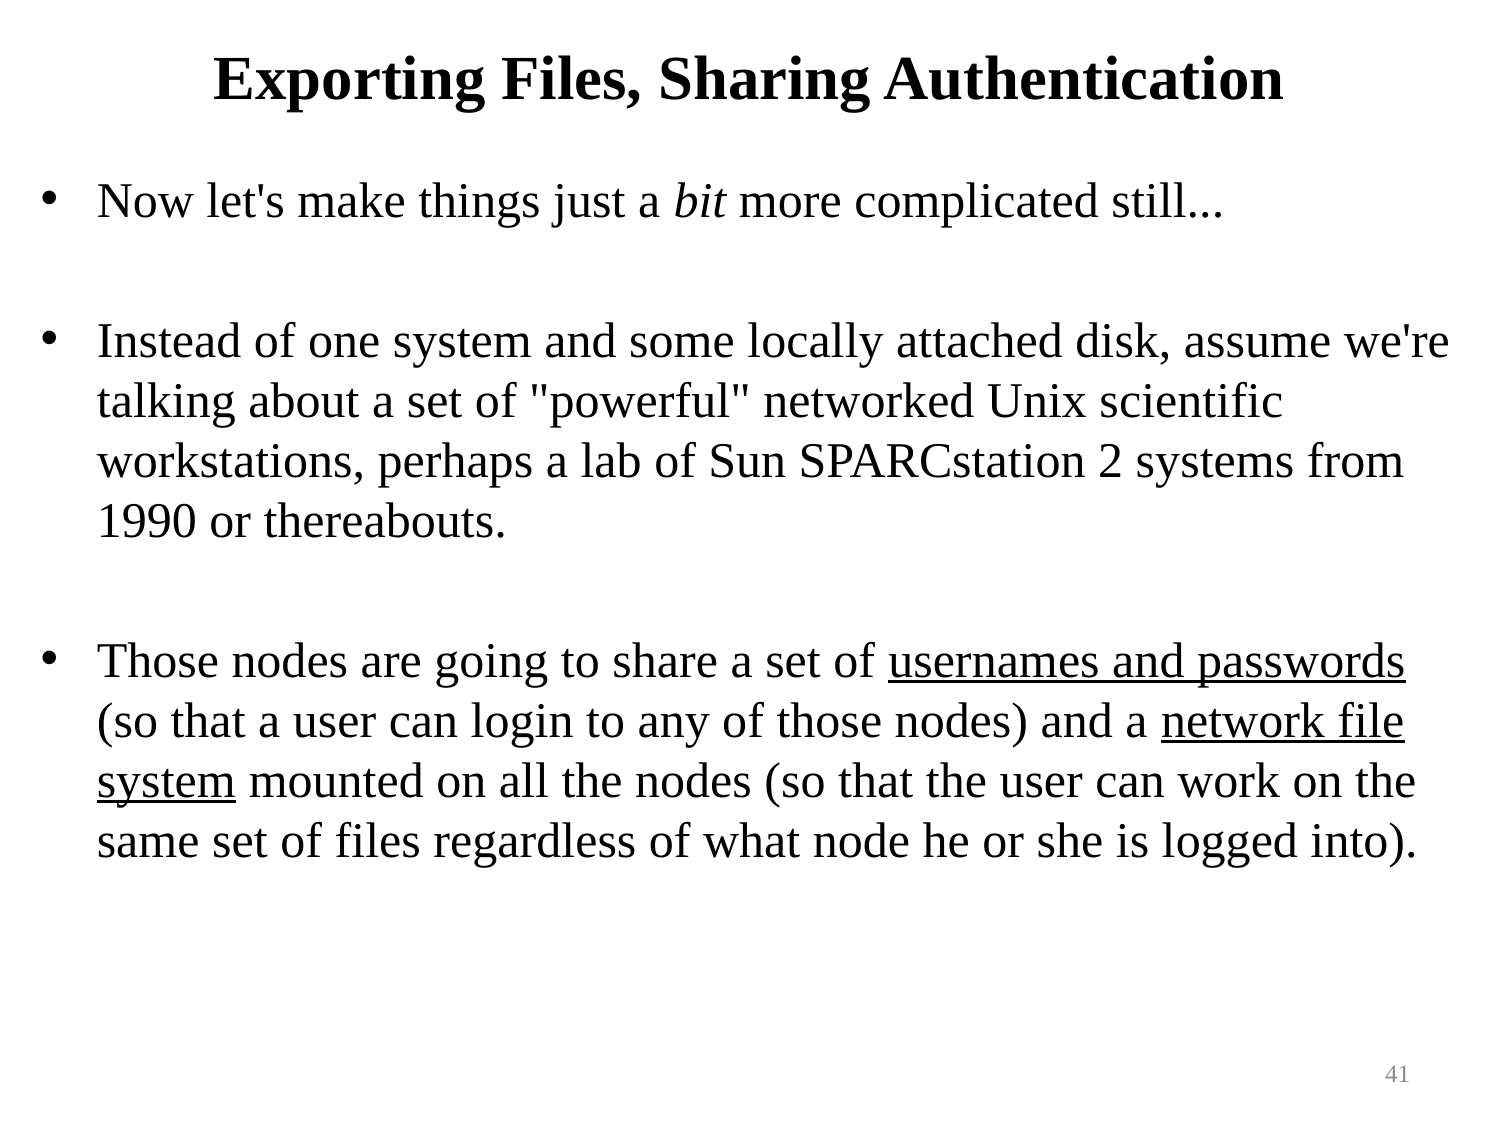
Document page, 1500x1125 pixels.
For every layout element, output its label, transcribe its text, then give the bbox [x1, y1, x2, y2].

title Exporting Files, Sharing Authentication [75, 28, 1425, 120]
slide_number 41 [1074, 1042, 1425, 1103]
list Now let's make things just a bit more complicated still... Instead of one system and some locally attached disk, assume we're talking about a set of "powerful" networked Unix scientific workstations, perhaps a lab of Sun SPARCstation 2 systems from 1990 or thereabouts. Those nodes are going to share a set of usernames and passwords (so that a user can login to any of those nodes) and a network file system mounted on all the nodes (so that the user can work on the same set of files regardless of what node he or she is logged into). [25, 160, 1471, 1098]
